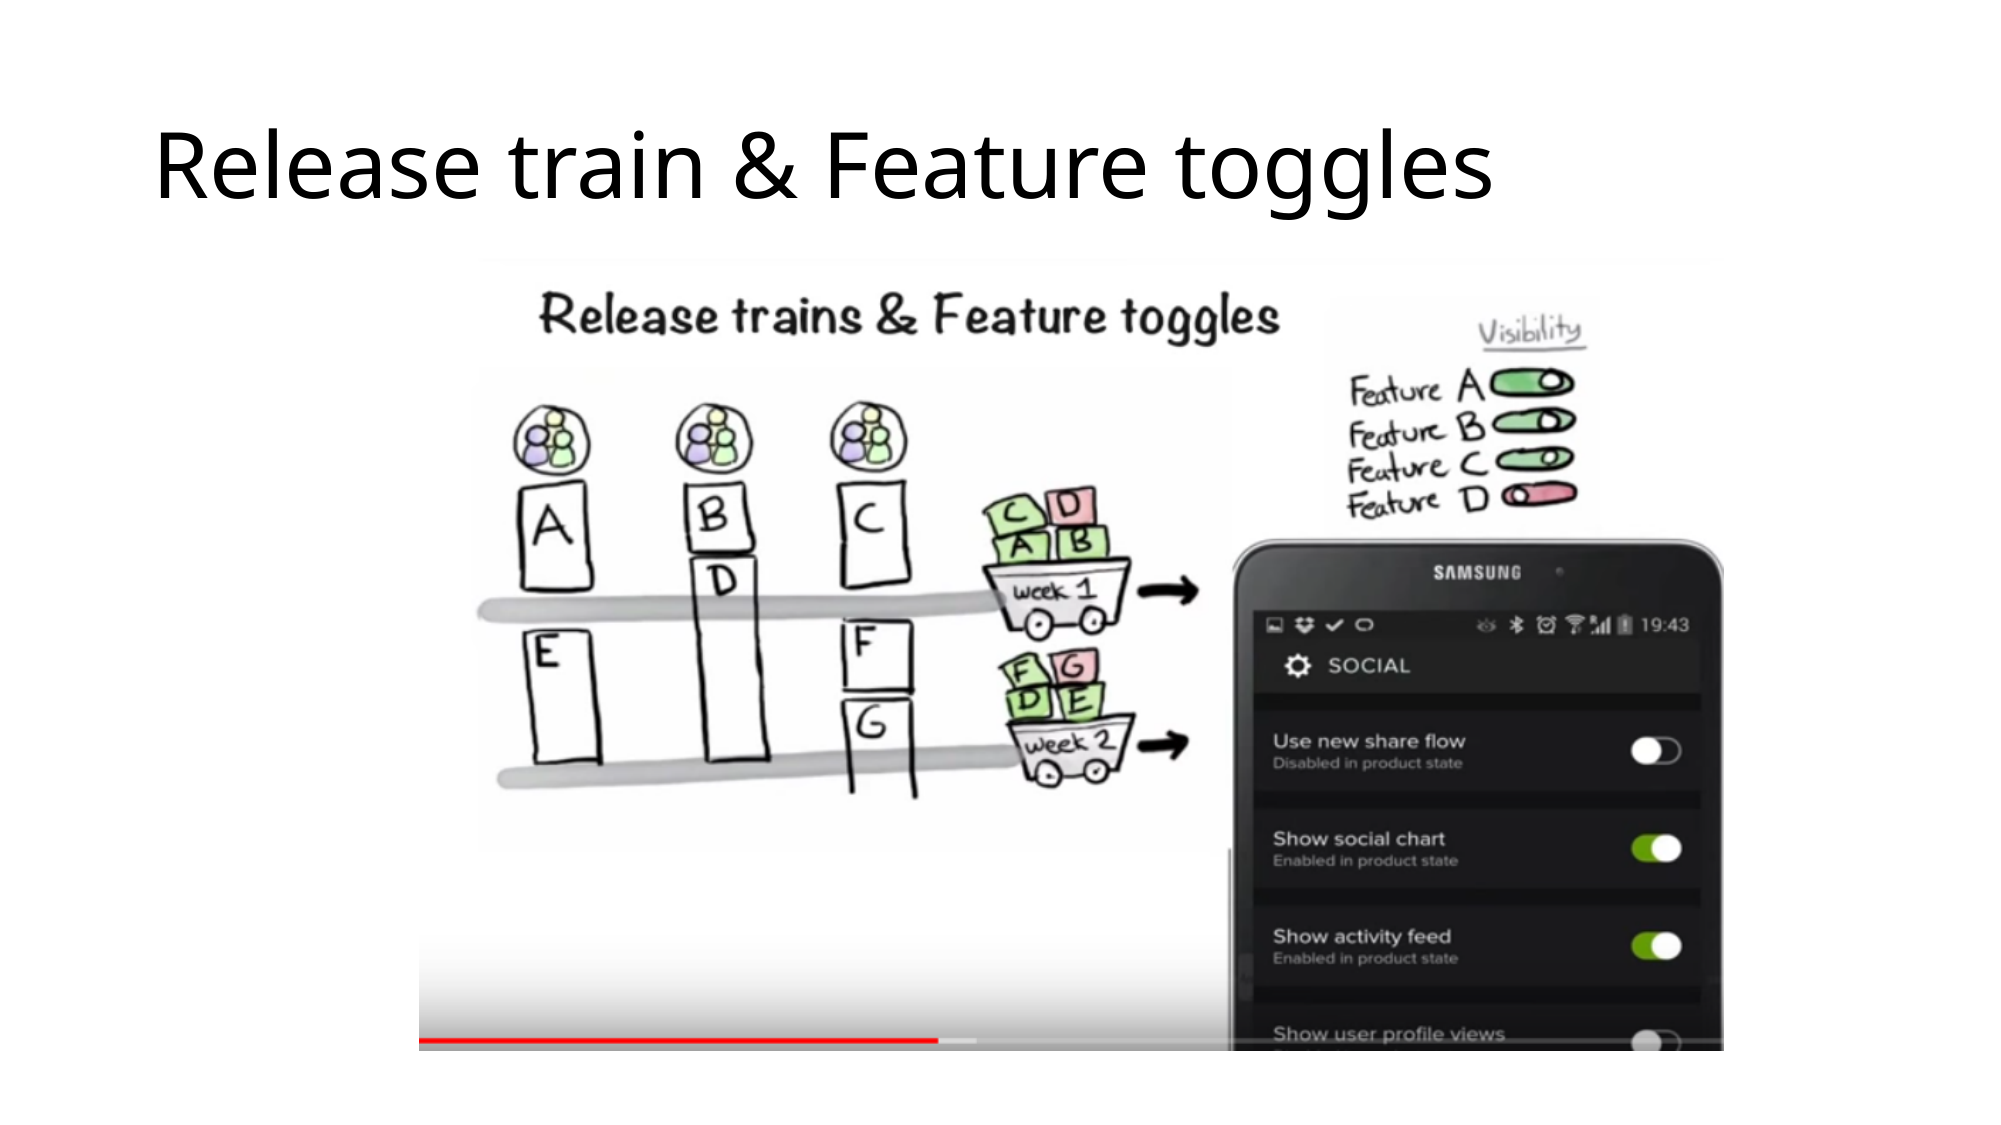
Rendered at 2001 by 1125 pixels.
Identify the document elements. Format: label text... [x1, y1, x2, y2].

title Release train & Feature toggles [137, 59, 1863, 278]
picture [419, 229, 1724, 1051]
